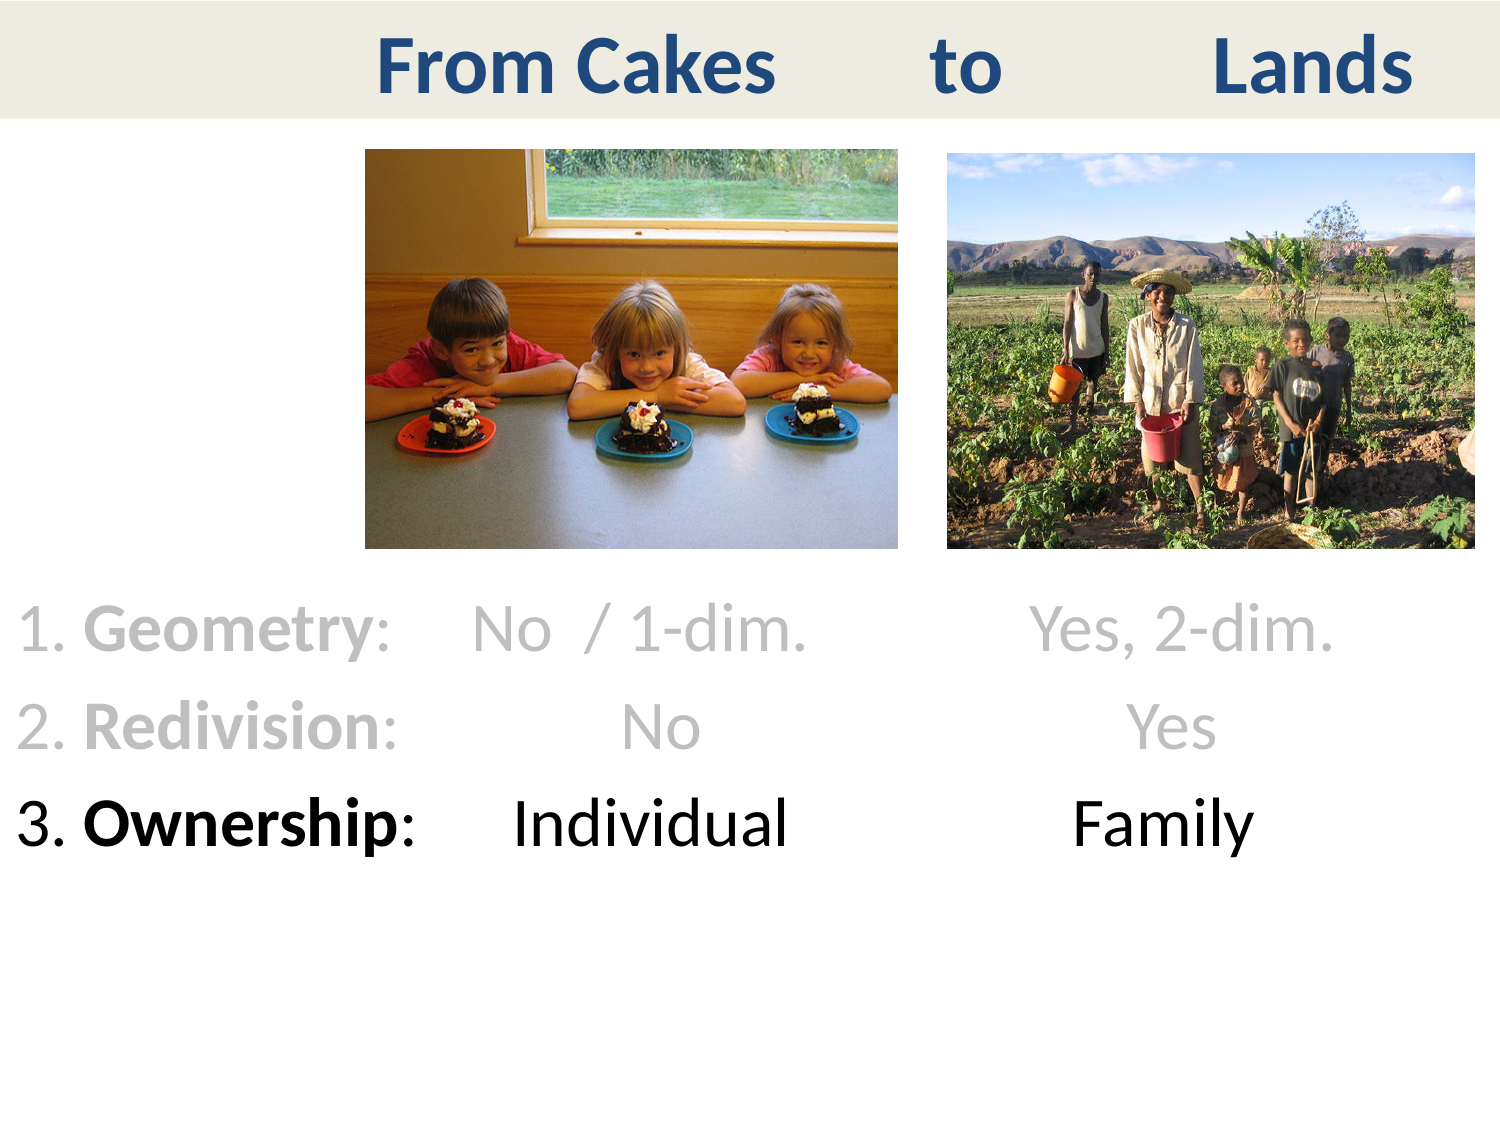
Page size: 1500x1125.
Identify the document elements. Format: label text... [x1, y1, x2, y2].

title From Cakes to Lands [0, 0, 1500, 119]
list 1. Geometry: No / 1-dim. Yes, 2-dim. 2. Redivision: No Yes 3. Ownership: Individual Family [0, 574, 1477, 870]
picture [947, 152, 1476, 549]
picture [365, 149, 898, 549]
